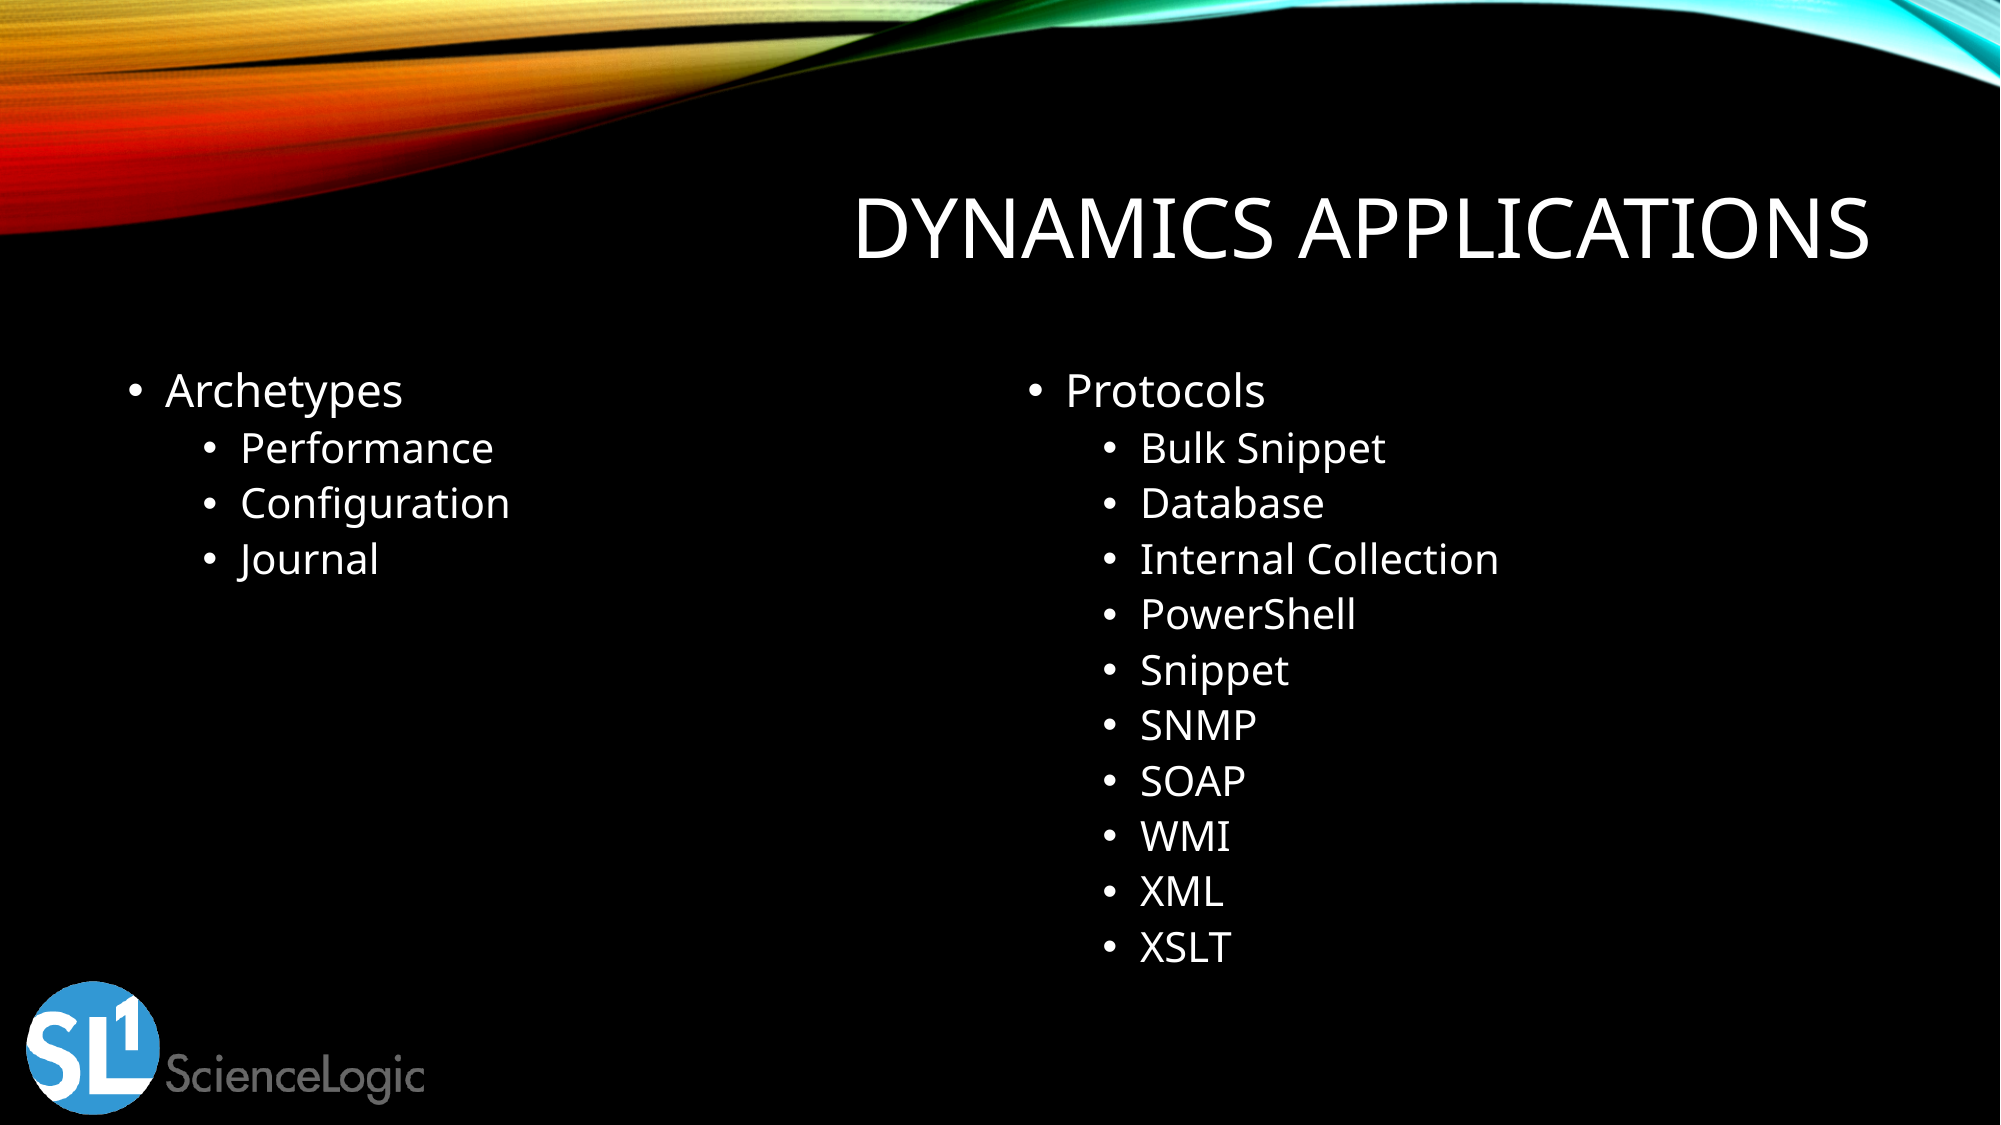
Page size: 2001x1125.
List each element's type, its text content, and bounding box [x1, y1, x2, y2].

list Archetypes Performance Configuration Journal [112, 360, 988, 1021]
list Protocols Bulk Snippet Database Internal Collection PowerShell Snippet SNMP SOAP WMI XML XSLT [1012, 360, 1888, 1021]
picture [0, 0, 2000, 237]
title Dynamics Applications [474, 125, 1888, 338]
picture [26, 980, 424, 1115]
